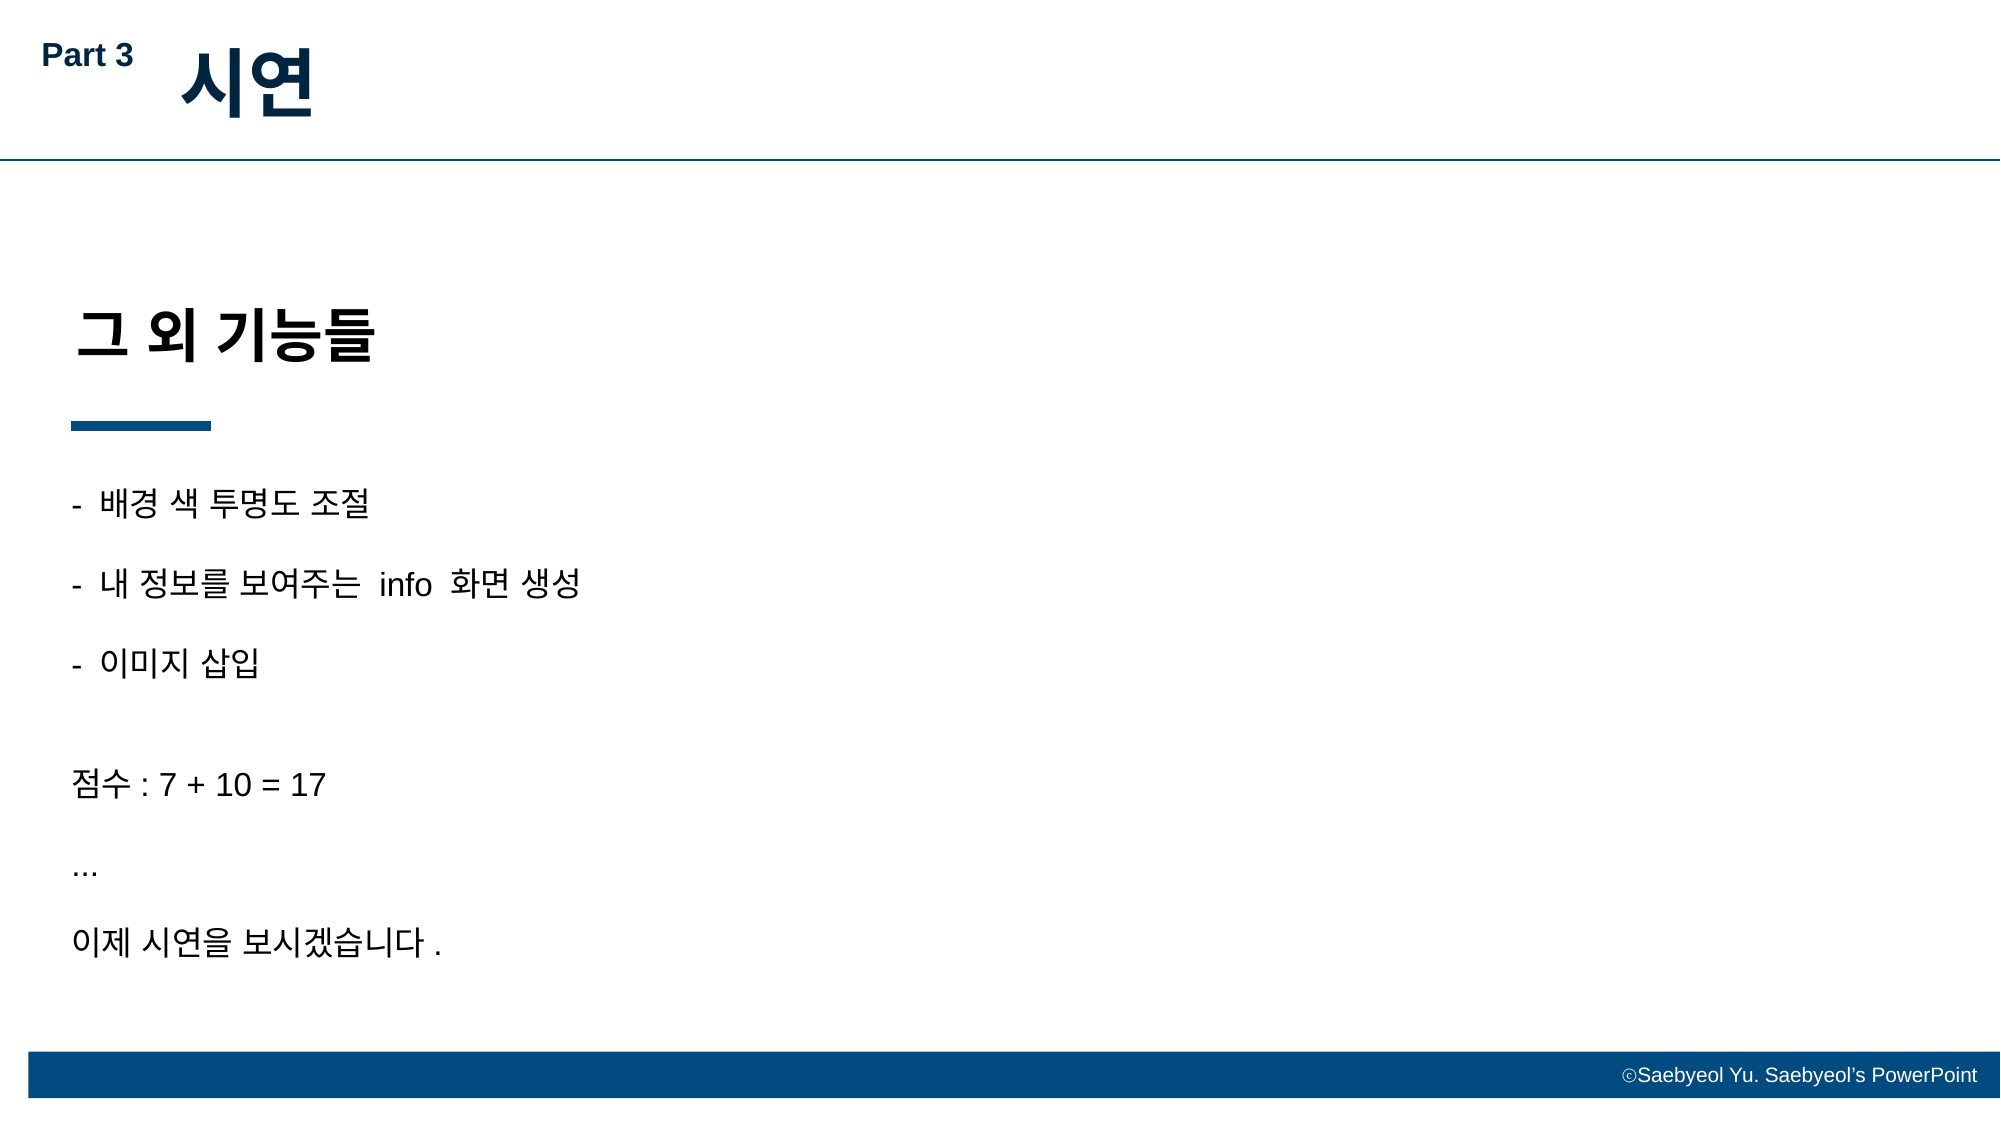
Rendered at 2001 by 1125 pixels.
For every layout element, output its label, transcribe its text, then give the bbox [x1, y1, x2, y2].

text_box 시연 [164, 28, 783, 134]
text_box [56, 291, 1305, 972]
text_box Part 3 [26, 26, 165, 81]
